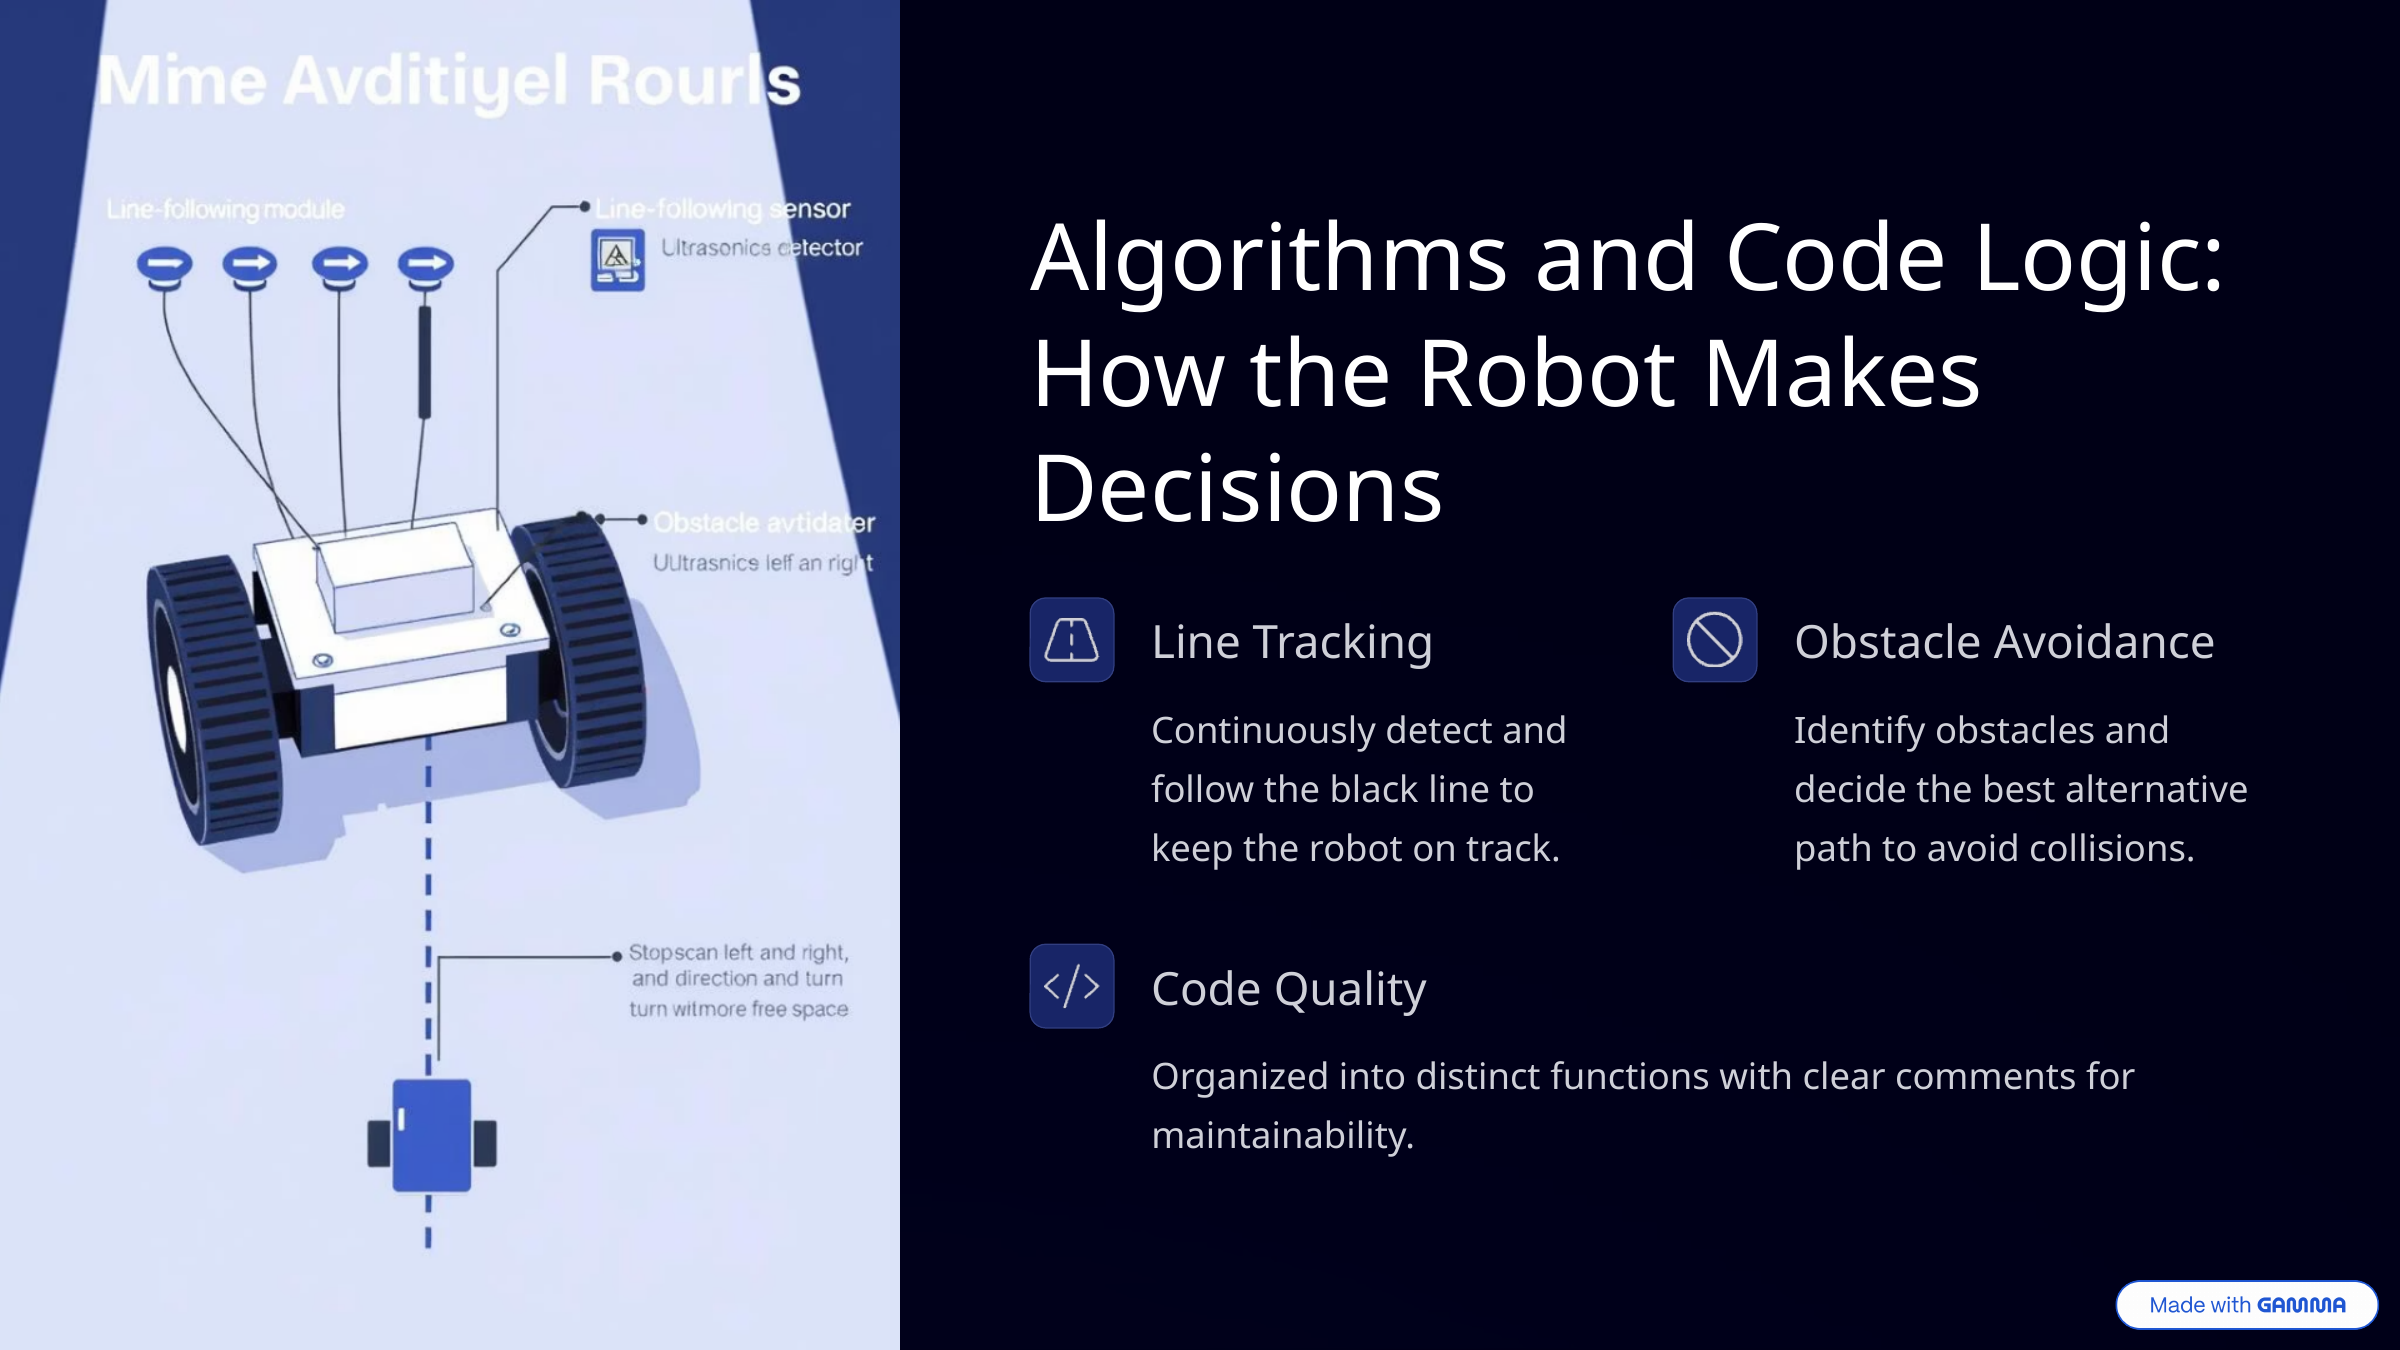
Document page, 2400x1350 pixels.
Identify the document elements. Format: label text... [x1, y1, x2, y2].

text_box Algorithms and Code Logic: How the Robot Makes Decisions [1030, 193, 2270, 543]
text_box Continuously detect and follow the black line to keep the robot on track. [1151, 691, 1627, 870]
text_box [1030, 597, 1114, 682]
picture [2106, 1271, 2389, 1339]
picture [1687, 604, 1743, 675]
text_box Line Tracking [1151, 610, 1617, 669]
picture [1044, 951, 1100, 1021]
text_box Obstacle Avoidance [1794, 610, 2260, 669]
picture [0, 0, 900, 1350]
text_box Organized into distinct functions with clear comments for maintainability. [1151, 1037, 2270, 1157]
text_box Code Quality [1151, 956, 1617, 1016]
text_box [1030, 944, 1114, 1028]
text_box [1673, 597, 1757, 682]
picture [1044, 604, 1100, 675]
text_box Identify obstacles and decide the best alternative path to avoid collisions. [1794, 691, 2270, 870]
